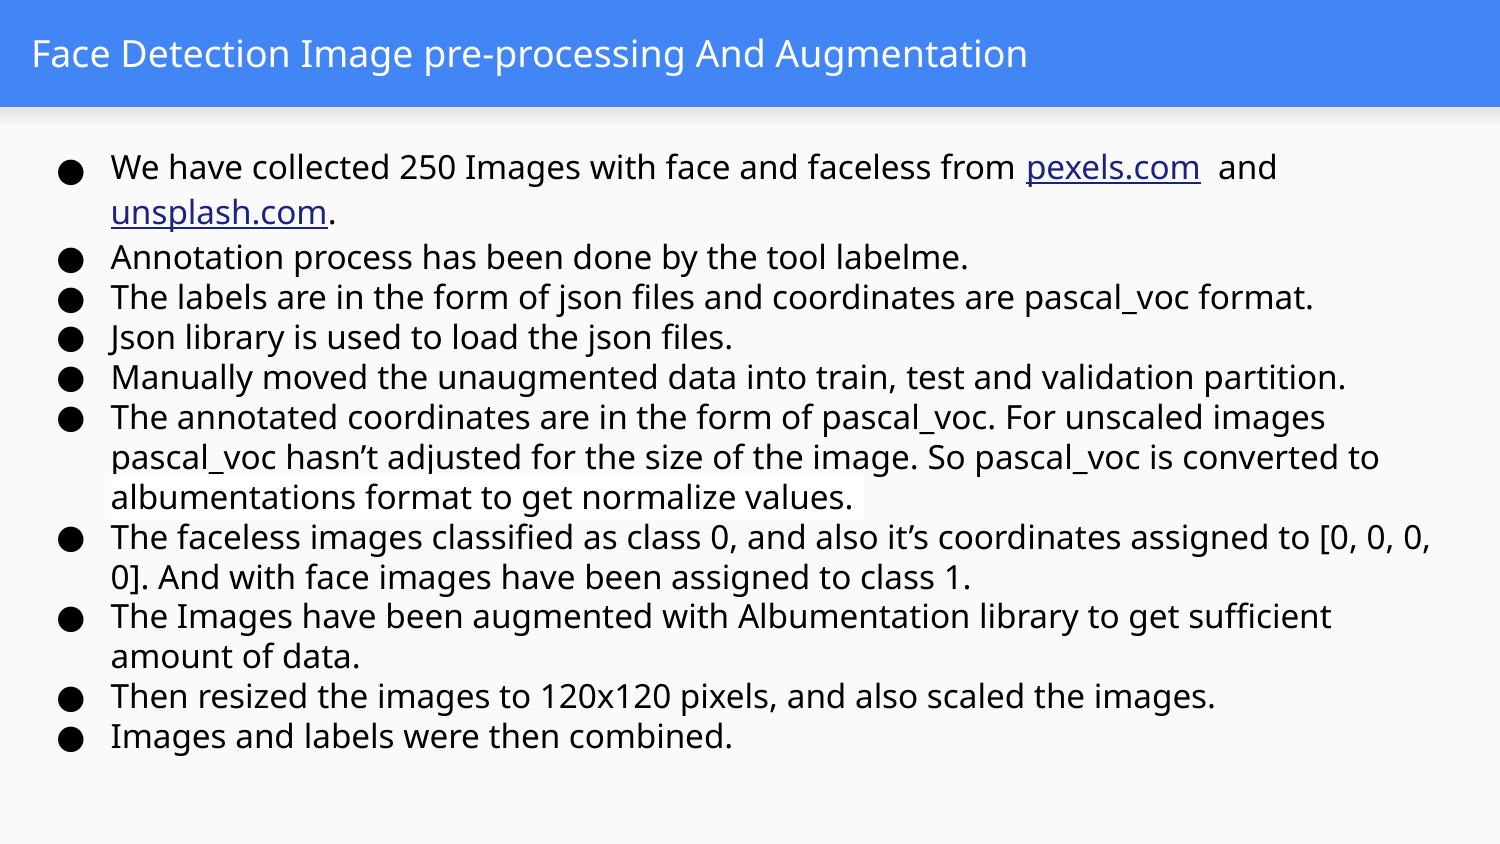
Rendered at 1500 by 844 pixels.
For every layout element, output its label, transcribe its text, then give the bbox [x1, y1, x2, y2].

title Face Detection Image pre-processing And Augmentation [16, 2, 1464, 102]
text_box We have collected 250 Images with face and faceless from pexels.com and unsplash.com. Annotation process has been done by the tool labelme. The labels are in the form of json files and coordinates are pascal_voc format. Json library is used to load the json files. Manually moved the unaugmented data into train, test and validation partition. The annotated coordinates are in the form of pascal_voc. For unscaled images pascal_voc hasn’t adjusted for the size of the image. So pascal_voc is converted to albumentations format to get normalize values. The faceless images classified as class 0, and also it’s coordinates assigned to [0, 0, 0, 0]. And with face images have been assigned to class 1. The Images have been augmented with Albumentation library to get sufficient amount of data. Then resized the images to 120x120 pixels, and also scaled the images. Images and labels were then combined. [20, 130, 1480, 771]
